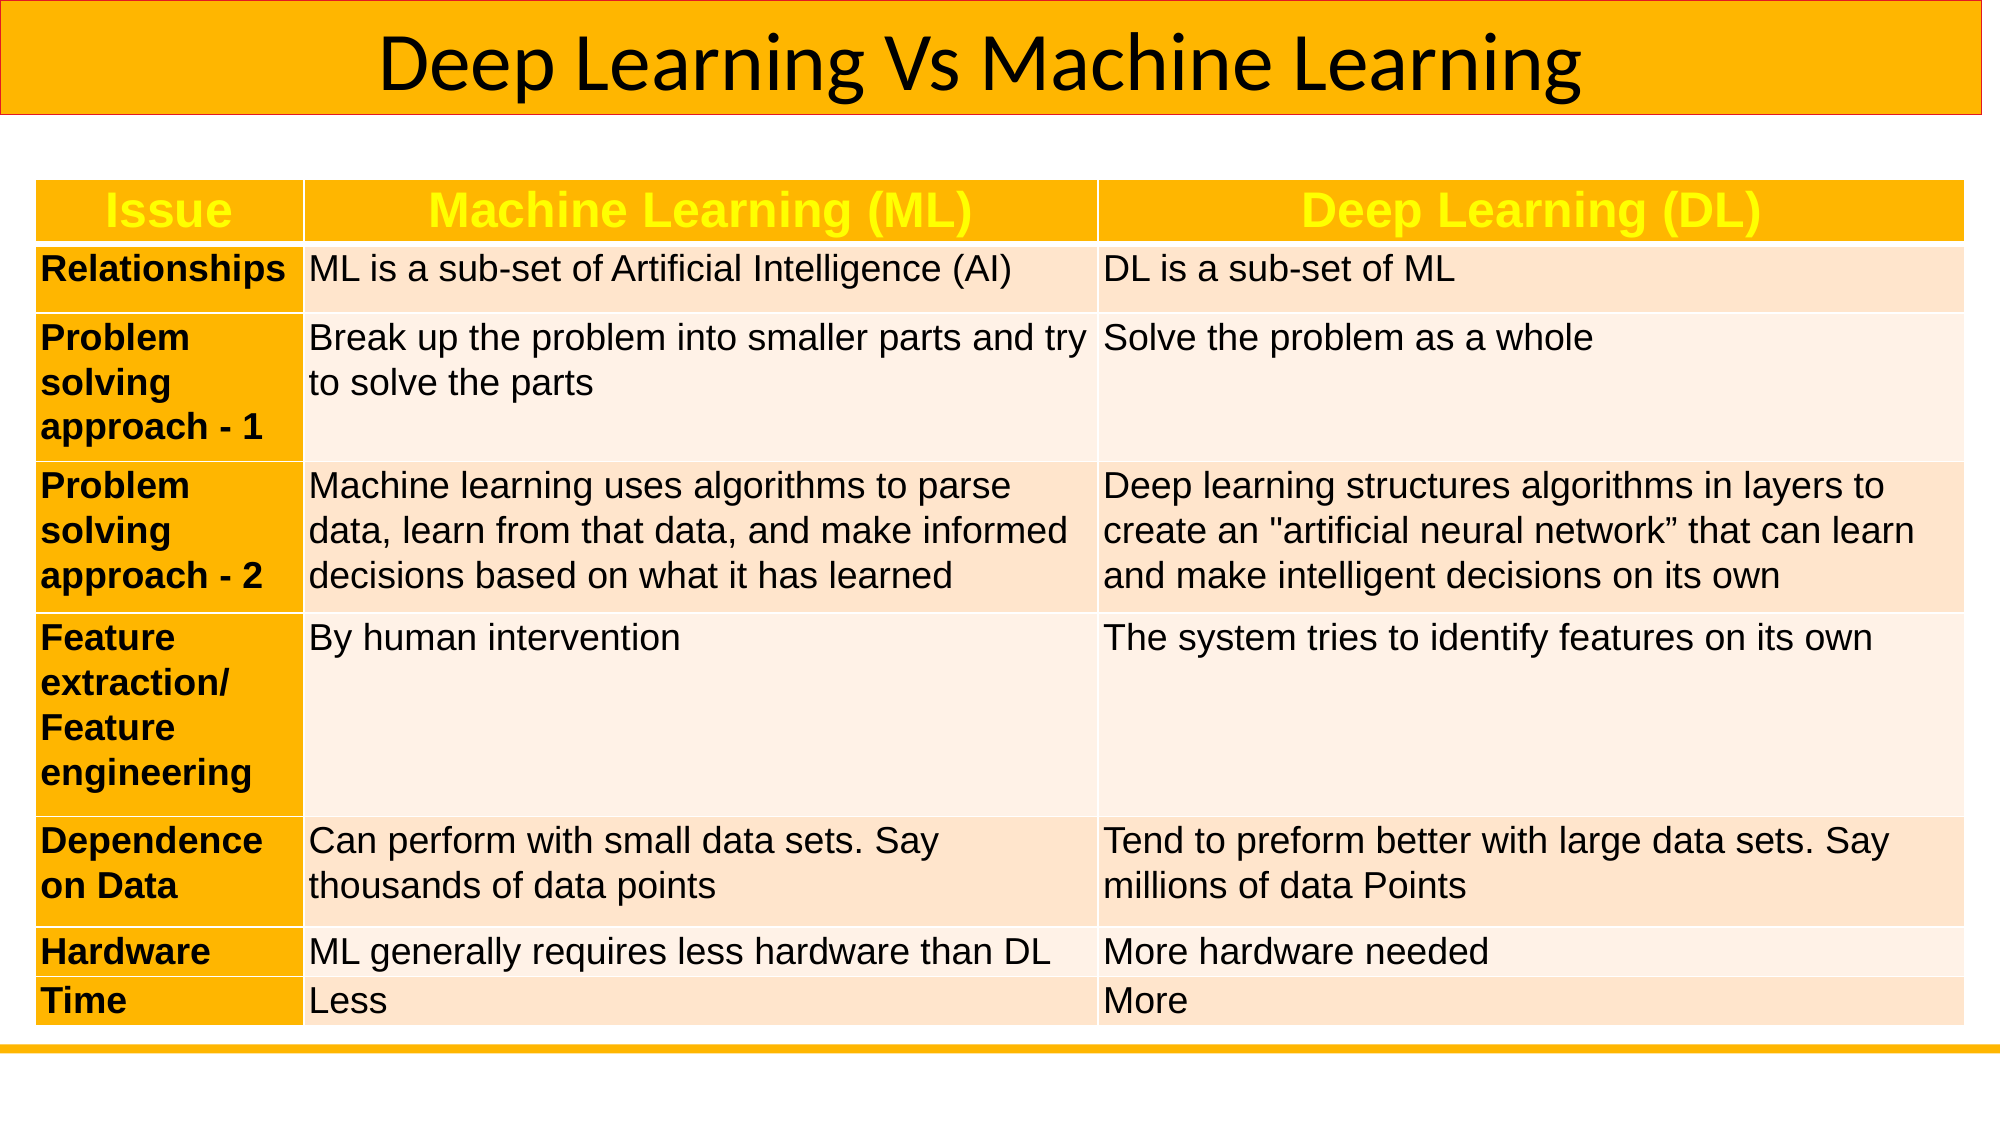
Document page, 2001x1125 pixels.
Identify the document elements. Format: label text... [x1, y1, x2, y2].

table_cell Deep learning structures algorithms in layers to create an "artificial neural network” that can learn and make intelligent decisions on its own [1099, 462, 1964, 612]
table_cell Can perform with small data sets. Say thousands of data points [305, 817, 1097, 926]
table_cell The system tries to identify features on its own [1099, 614, 1964, 816]
table_cell Break up the problem into smaller parts and try to solve the parts [305, 314, 1097, 461]
table_cell Less [305, 977, 1097, 1025]
table_cell DL is a sub-set of ML [1099, 247, 1964, 312]
table_cell ML generally requires less hardware than DL [305, 928, 1097, 976]
table_cell By human intervention [305, 614, 1097, 816]
table_cell Time [36, 977, 303, 1025]
table_cell Feature extraction/ Feature engineering [36, 614, 303, 816]
table_cell Problem solving approach - 1 [36, 314, 303, 461]
table_cell ML is a sub-set of Artificial Intelligence (AI) [305, 247, 1097, 312]
table_header Issue [36, 180, 303, 241]
table_cell Tend to preform better with large data sets. Say millions of data Points [1099, 817, 1964, 926]
table_cell Relationships [36, 247, 303, 312]
table_cell Machine learning uses algorithms to parse data, learn from that data, and make informed decisions based on what it has learned [305, 462, 1097, 612]
table_cell Problem solving approach - 2 [36, 462, 303, 612]
table_cell Dependence on Data [36, 817, 303, 926]
table_cell Solve the problem as a whole [1099, 314, 1964, 461]
table_cell More [1099, 977, 1964, 1025]
text_box Deep Learning Vs Machine Learning [0, 0, 1982, 115]
table_header Deep Learning (DL) [1099, 180, 1964, 241]
table_cell More hardware needed [1099, 928, 1964, 976]
table_cell Hardware [36, 928, 303, 976]
table_header Machine Learning (ML) [305, 180, 1097, 241]
